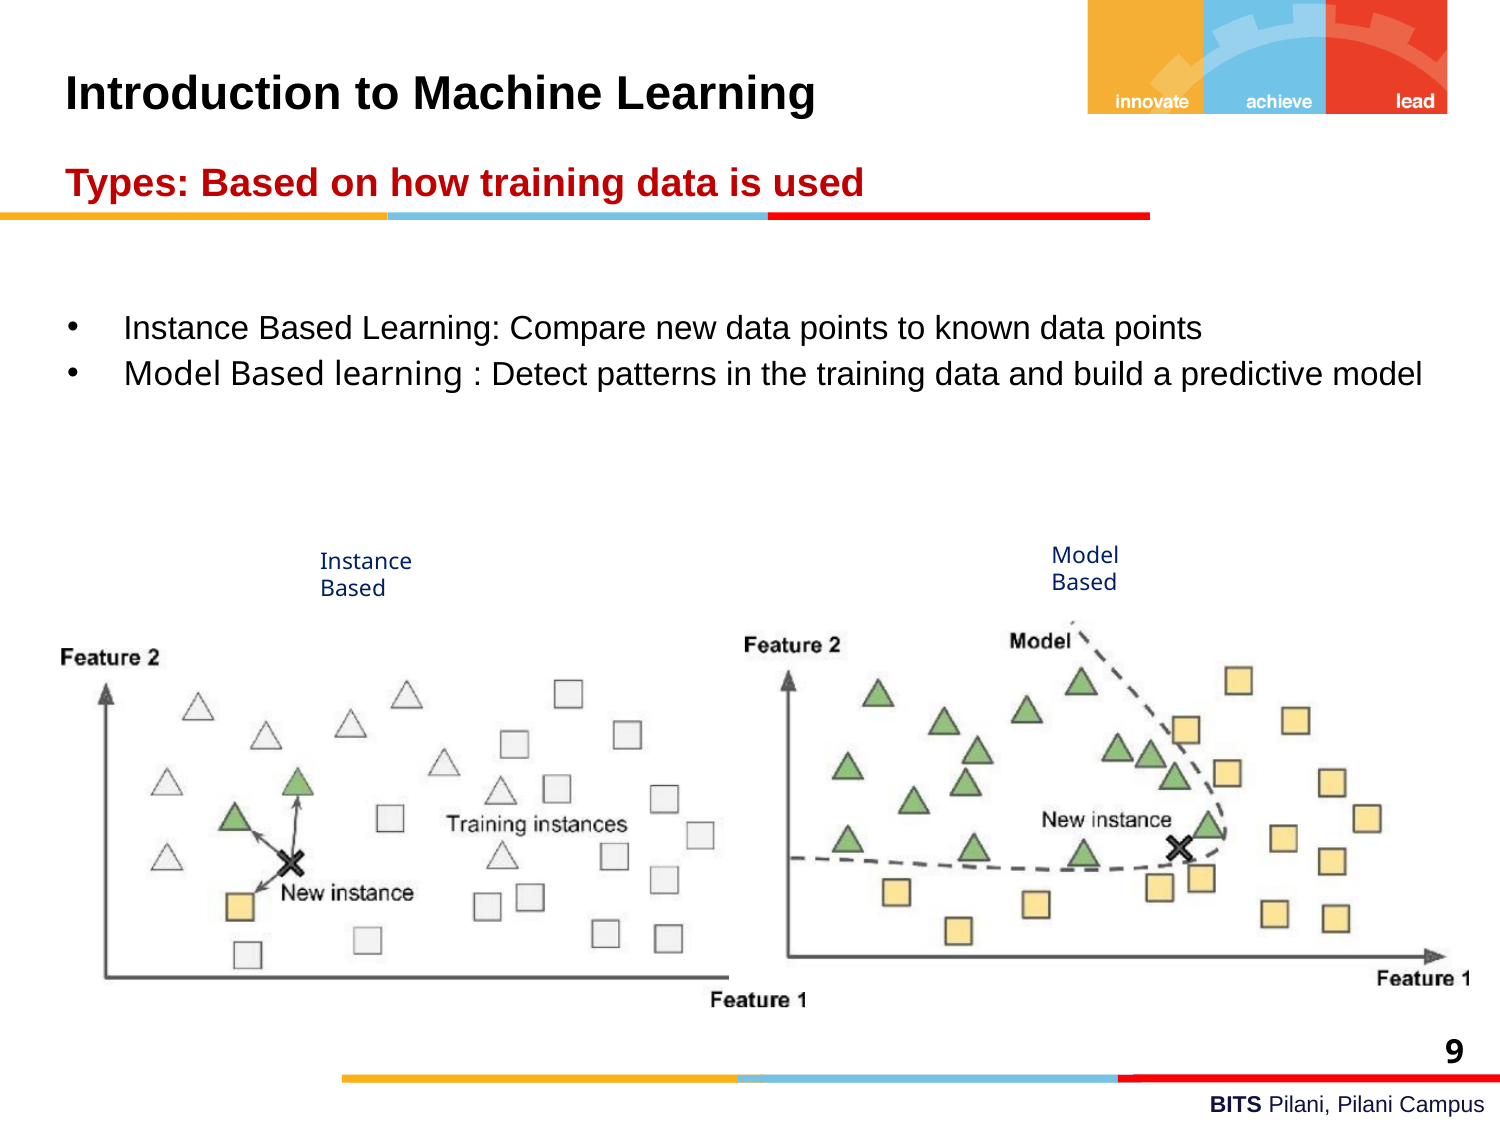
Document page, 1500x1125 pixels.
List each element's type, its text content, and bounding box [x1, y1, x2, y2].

text_box Instance Based [304, 538, 443, 609]
text_box Model Based [1036, 532, 1156, 602]
list Introduction to Machine Learning Types: Based on how training data is used [50, 24, 1400, 213]
text_box Instance Based Learning: Compare new data points to known data points Model Based learning : Detect patterns in the training data and build a predictive model [50, 292, 1500, 510]
text_box 9 [1429, 1022, 1500, 1076]
picture [1087, 0, 1448, 114]
picture [44, 604, 1487, 1016]
